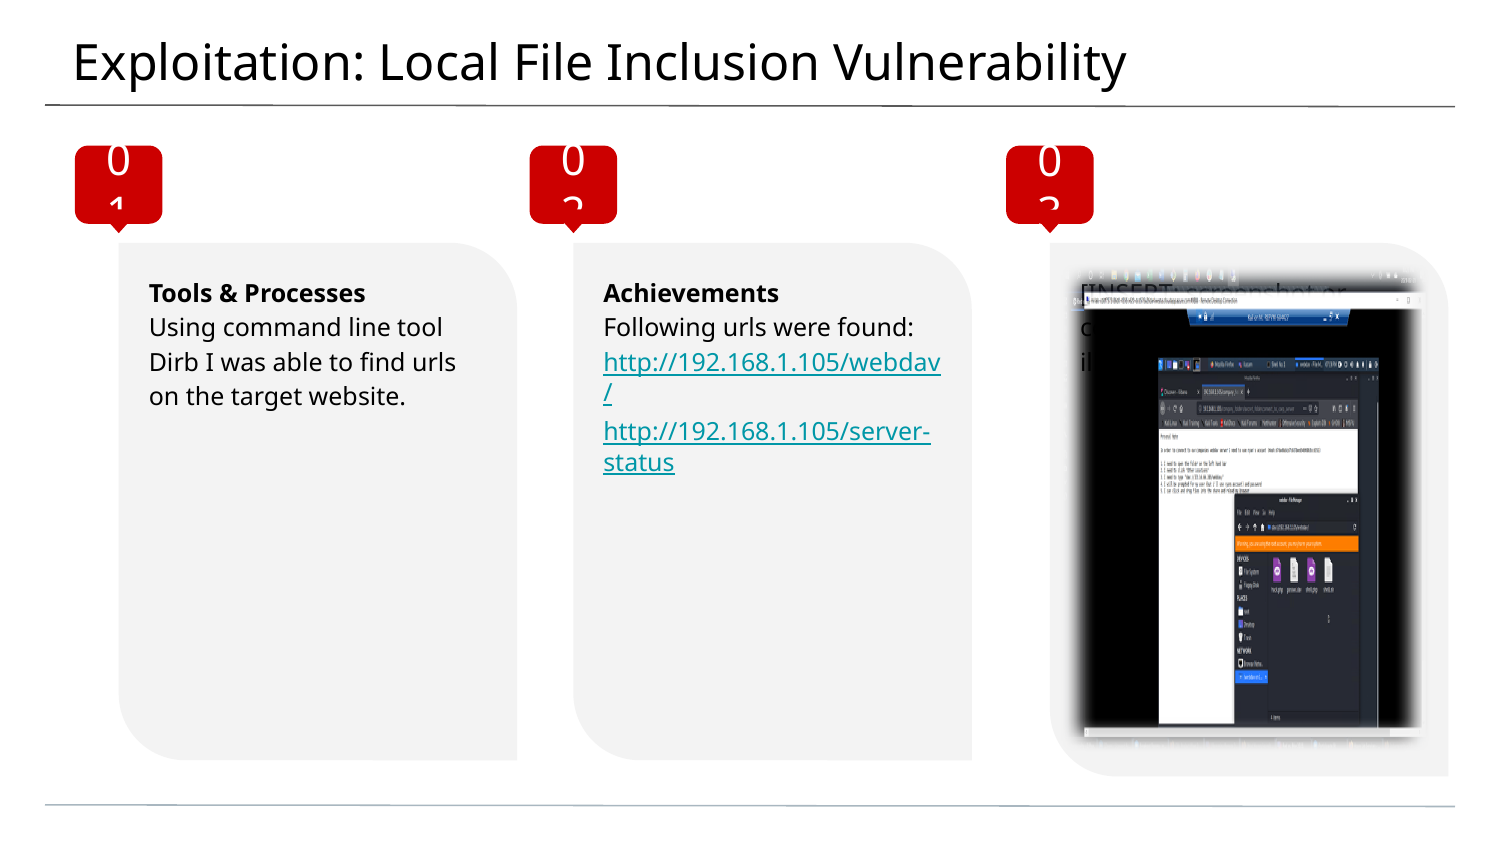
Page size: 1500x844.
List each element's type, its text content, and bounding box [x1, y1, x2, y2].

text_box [529, 145, 618, 234]
text_box Tools & Processes Using command line tool Dirb I was able to find urls on the target website. [118, 242, 508, 761]
text_box [1439, 275, 1449, 777]
title Exploitation: Local File Inclusion Vulnerability [0, 0, 1500, 88]
text_box [INSERT: screenshot or command output illustrating the exploit.] [1050, 242, 1439, 777]
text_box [1005, 145, 1094, 234]
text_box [74, 145, 163, 234]
text_box Achievements Following urls were found: http://192.168.1.105/webdav/ http://192.168.1.105/server-status [573, 242, 972, 761]
picture [1061, 263, 1430, 752]
text_box [508, 275, 518, 761]
